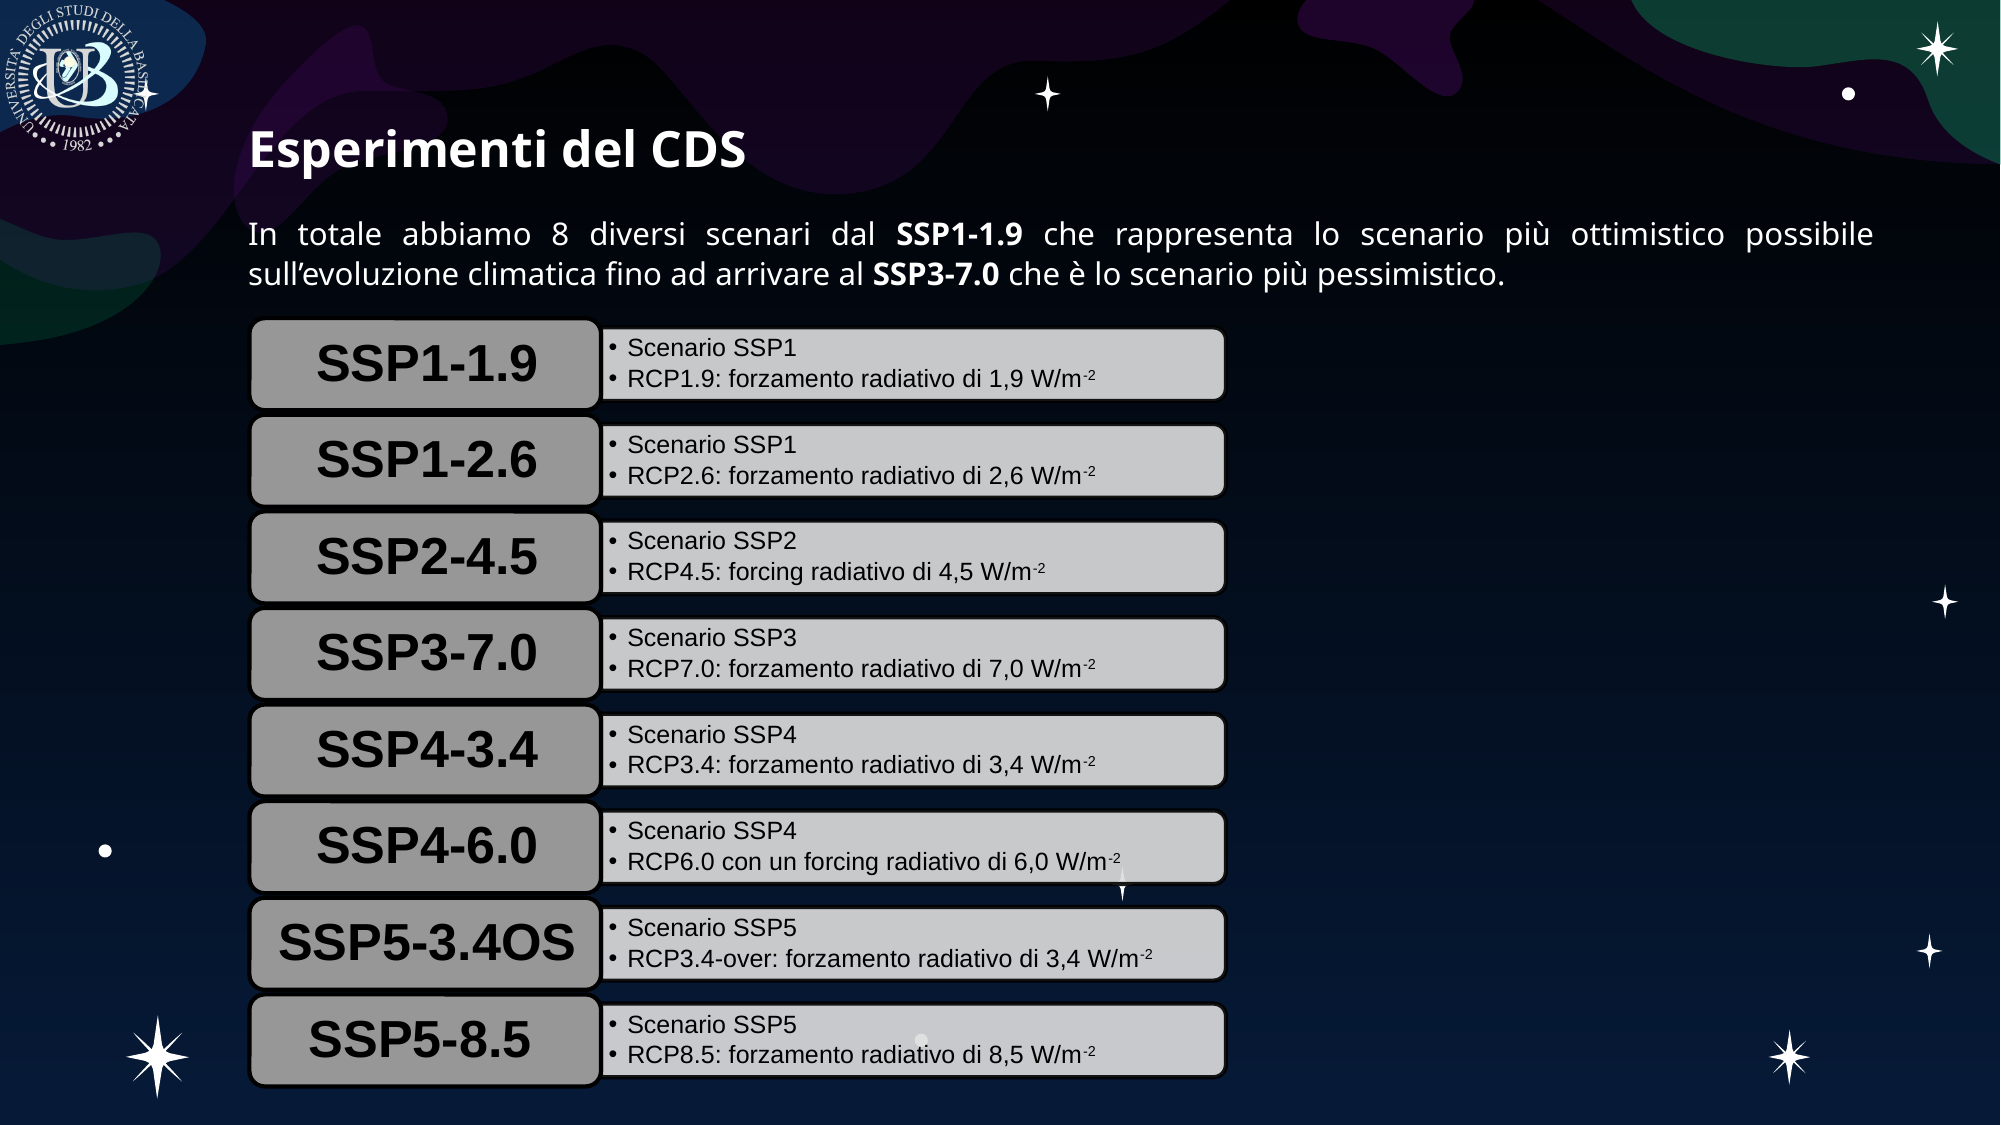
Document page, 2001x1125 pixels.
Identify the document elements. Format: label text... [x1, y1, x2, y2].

text_box In totale abbiamo 8 diversi scenari dal SSP1-1.9 che rappresenta lo scenario più ottimistico possibile sull’evoluzione climatica fino ad arrivare al SSP3-7.0 che è lo scenario più pessimistico. [233, 204, 1891, 300]
picture [5, 5, 148, 151]
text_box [249, 317, 1227, 1087]
text_box Esperimenti del CDS [233, 109, 1561, 185]
